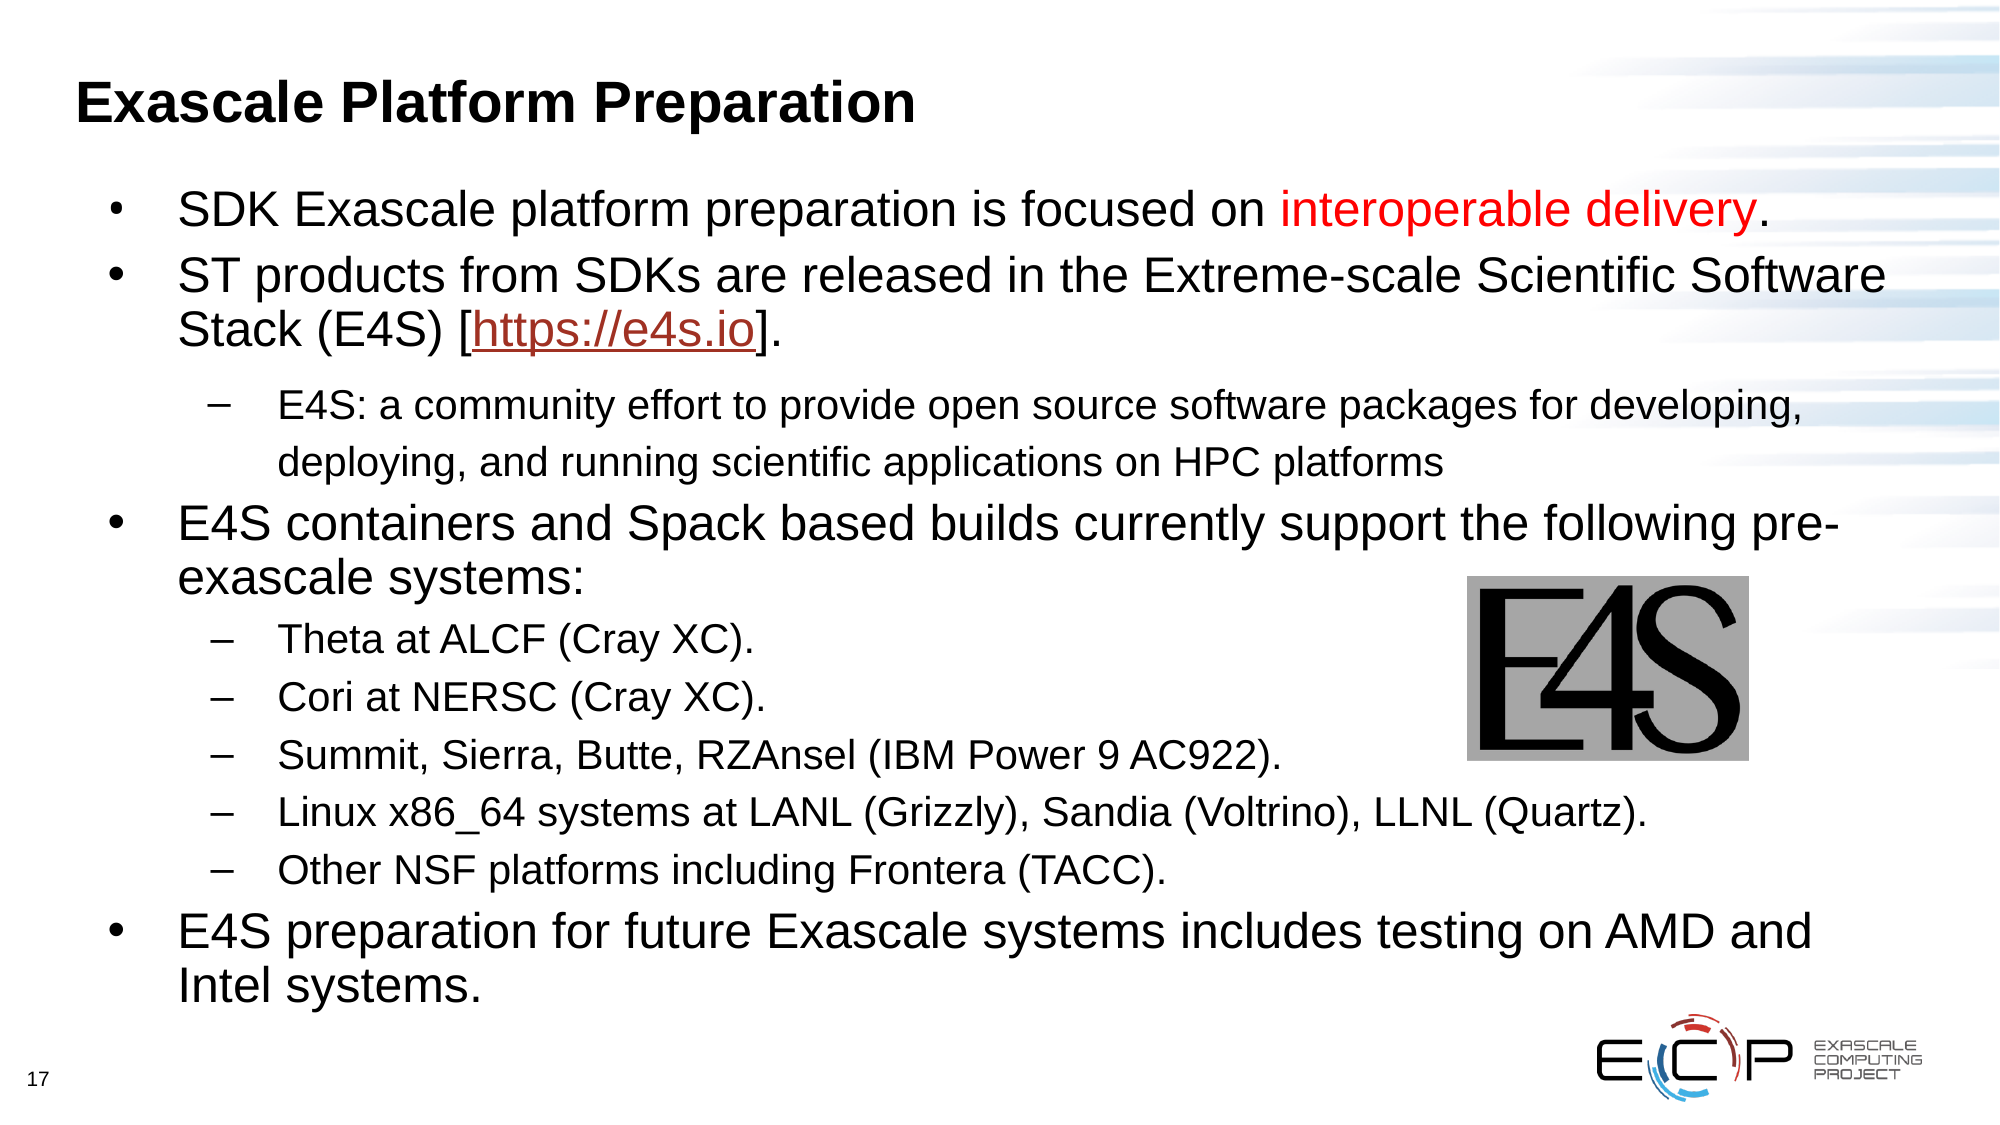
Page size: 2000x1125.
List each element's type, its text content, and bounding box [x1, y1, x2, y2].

picture [1531, 0, 2000, 669]
picture [1467, 576, 1749, 763]
title Exascale Platform Preparation [59, 67, 1926, 152]
picture [1597, 1014, 1922, 1102]
list SDK Exascale platform preparation is focused on interoperable delivery. ST products from SDKs are released in the Extreme-scale Scientific Software Stack (E4S) [https://e4s.io]. E4S: a community effort to provide open source software packages for developing, deploying, and running scientific applications on HPC platforms E4S containers and Spack based builds currently support the following pre-exascale systems: Theta at ALCF (Cray XC). Cori at NERSC (Cray XC). Summit, Sierra, Butte, RZAnsel (IBM Power 9 AC922). Linux x86_64 systems at LANL (Grizzly), Sandia (Voltrino), LLNL (Quartz). Other NSF platforms including Frontera (TACC). E4S preparation for future Exascale systems includes testing on AMD and Intel systems. **E4S is led and funded out of the PMR SDK, but is the delivery vehicle for all SDK efforts [61, 175, 1928, 840]
